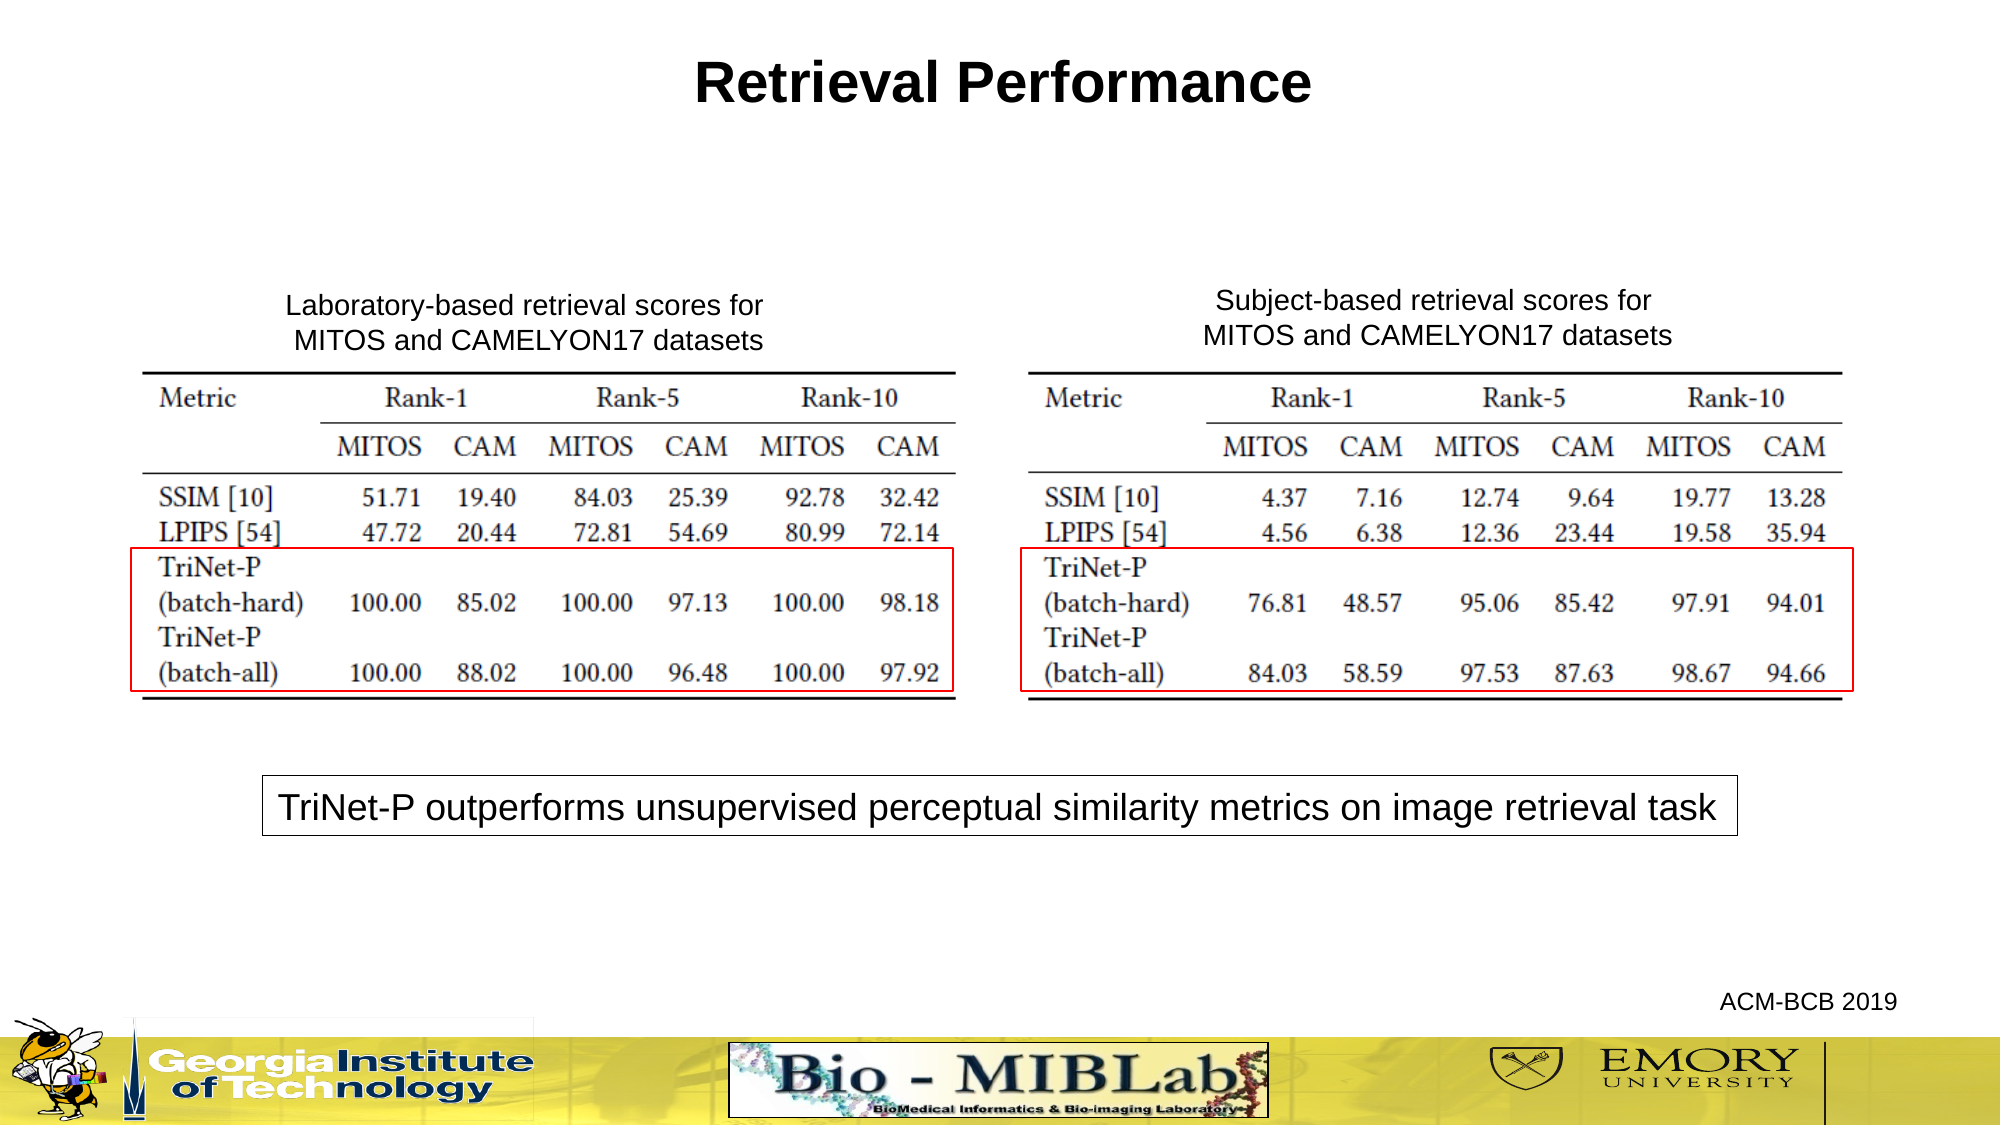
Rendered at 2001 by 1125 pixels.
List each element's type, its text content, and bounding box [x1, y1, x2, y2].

text_box TriNet-P outperforms unsupervised perceptual similarity metrics on image retrieval task [262, 775, 1738, 836]
picture [1012, 363, 1864, 721]
picture [0, 1012, 113, 1125]
picture [130, 354, 997, 712]
picture [123, 1017, 534, 1121]
text_box Various metrics have been proposed/used in stain normalization studies [113, 1037, 2000, 1125]
text_box Subject-based retrieval scores for MITOS and CAMELYON17 datasets [1023, 273, 1853, 359]
text_box Laboratory-based retrieval scores for MITOS and CAMELYON17 datasets [115, 278, 944, 364]
picture [730, 1043, 1267, 1117]
title Retrieval Performance [50, 20, 1958, 138]
